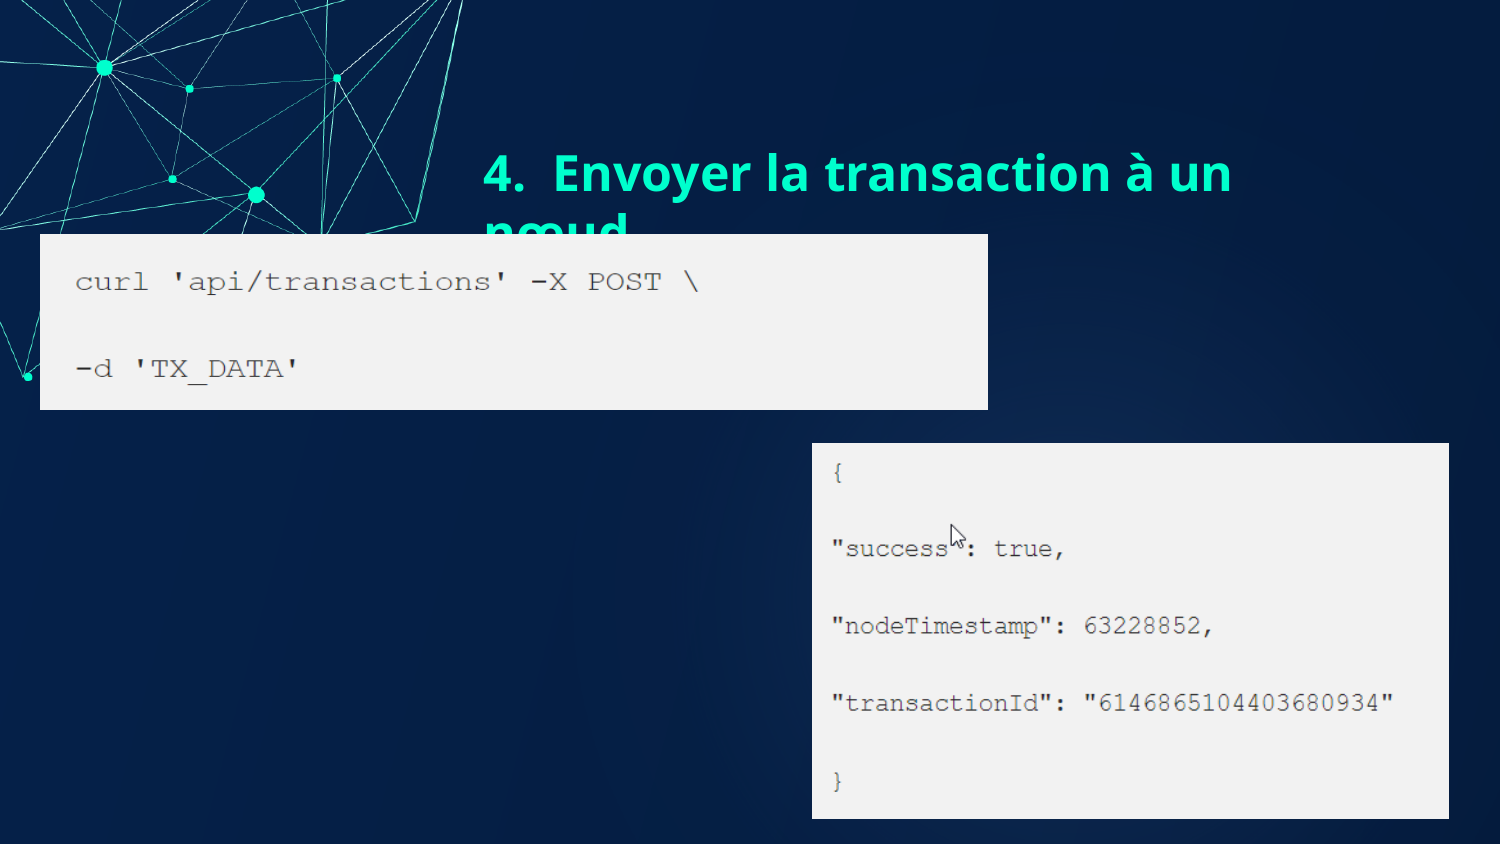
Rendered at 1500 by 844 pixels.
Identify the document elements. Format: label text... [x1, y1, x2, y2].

picture [0, 0, 1500, 844]
title 4. Envoyer la transaction à un nœud [468, 126, 1397, 282]
